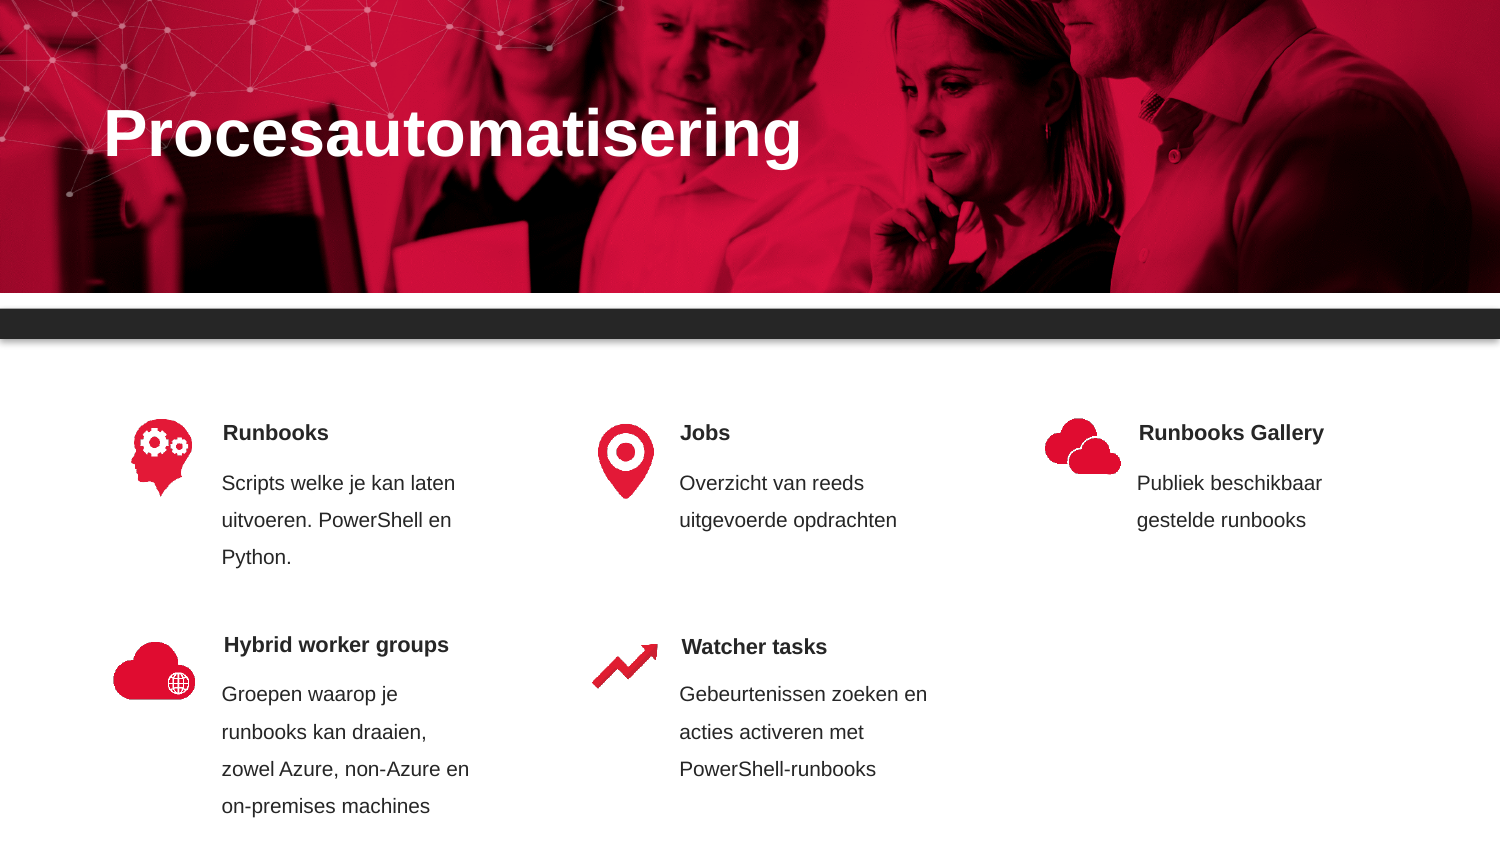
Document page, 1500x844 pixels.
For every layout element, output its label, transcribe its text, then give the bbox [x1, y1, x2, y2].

text_box Watcher tasks [666, 625, 843, 660]
text_box Publiek beschikbaar gestelde runbooks [1122, 449, 1411, 540]
picture [586, 421, 665, 501]
text_box Procesautomatisering [88, 82, 845, 178]
text_box Runbooks Gallery [1123, 411, 1340, 449]
text_box Runbooks [208, 411, 344, 453]
picture [0, 0, 1500, 293]
picture [110, 624, 197, 711]
text_box Gebeurtenissen zoeken en acties activeren met PowerShell-runbooks [664, 660, 953, 788]
picture [1042, 414, 1122, 493]
text_box Groepen waarop je runbooks kan draaien, zowel Azure, non-Azure en on-premises machines [206, 660, 496, 826]
picture [118, 414, 205, 501]
text_box Overzicht van reeds uitgevoerde opdrachten [664, 449, 953, 540]
text_box Hybrid worker groups [209, 622, 465, 660]
text_box Scripts welke je kan laten uitvoeren. PowerShell en Python. [206, 449, 496, 577]
text_box Jobs [665, 411, 746, 449]
picture [584, 625, 664, 705]
